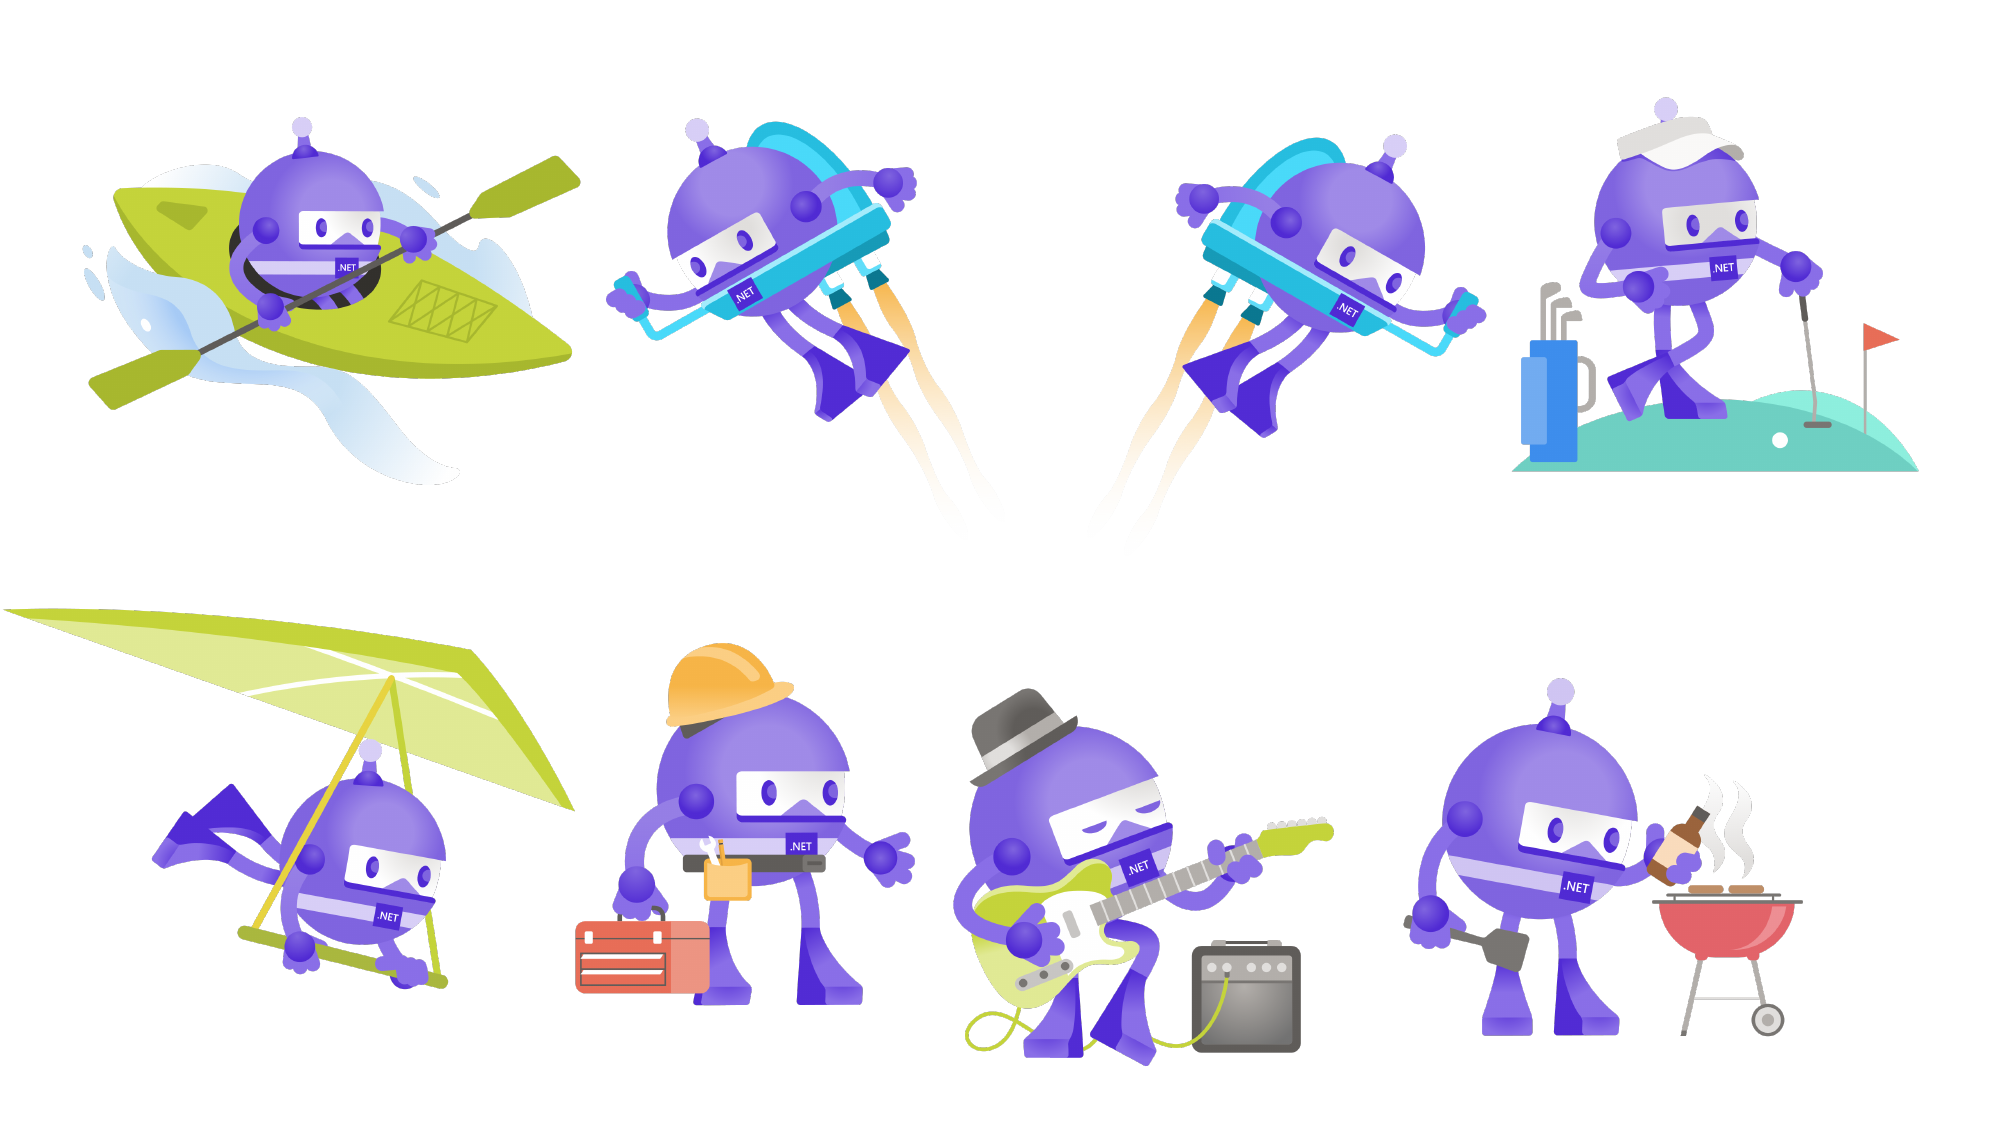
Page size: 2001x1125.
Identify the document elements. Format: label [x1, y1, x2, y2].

picture [1403, 677, 1804, 1037]
picture [953, 688, 1335, 1067]
picture [80, 96, 1920, 563]
picture [2, 608, 916, 1006]
